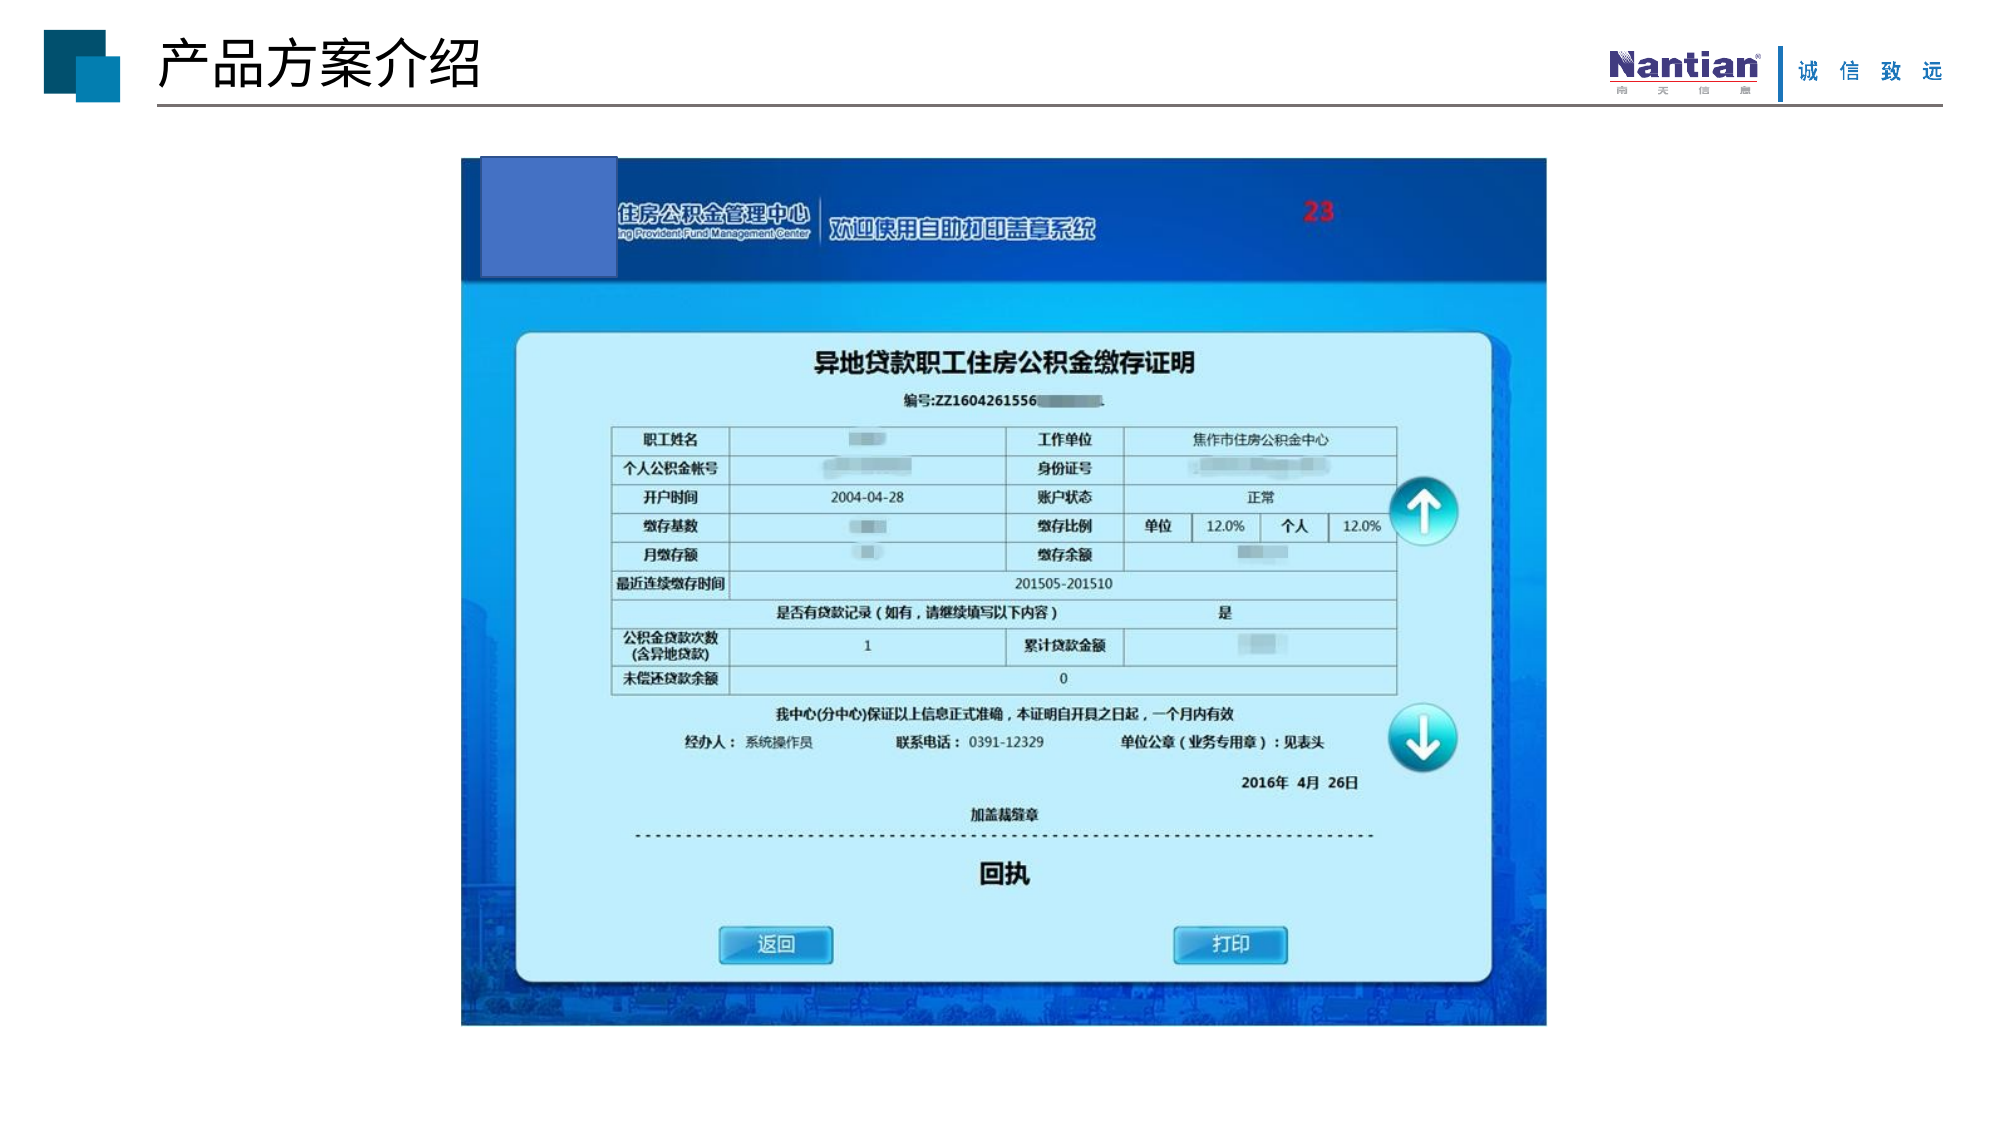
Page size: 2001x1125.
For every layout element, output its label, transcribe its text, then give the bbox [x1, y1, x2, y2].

text_box [43, 29, 106, 94]
title 产品方案介绍 [155, 27, 485, 218]
picture [1798, 60, 1818, 81]
text_box [75, 56, 121, 103]
text_box [481, 156, 618, 277]
text_box [460, 157, 1548, 1027]
picture [1922, 61, 1942, 80]
picture [1610, 51, 1635, 77]
picture [1881, 61, 1901, 81]
picture [1839, 60, 1859, 80]
